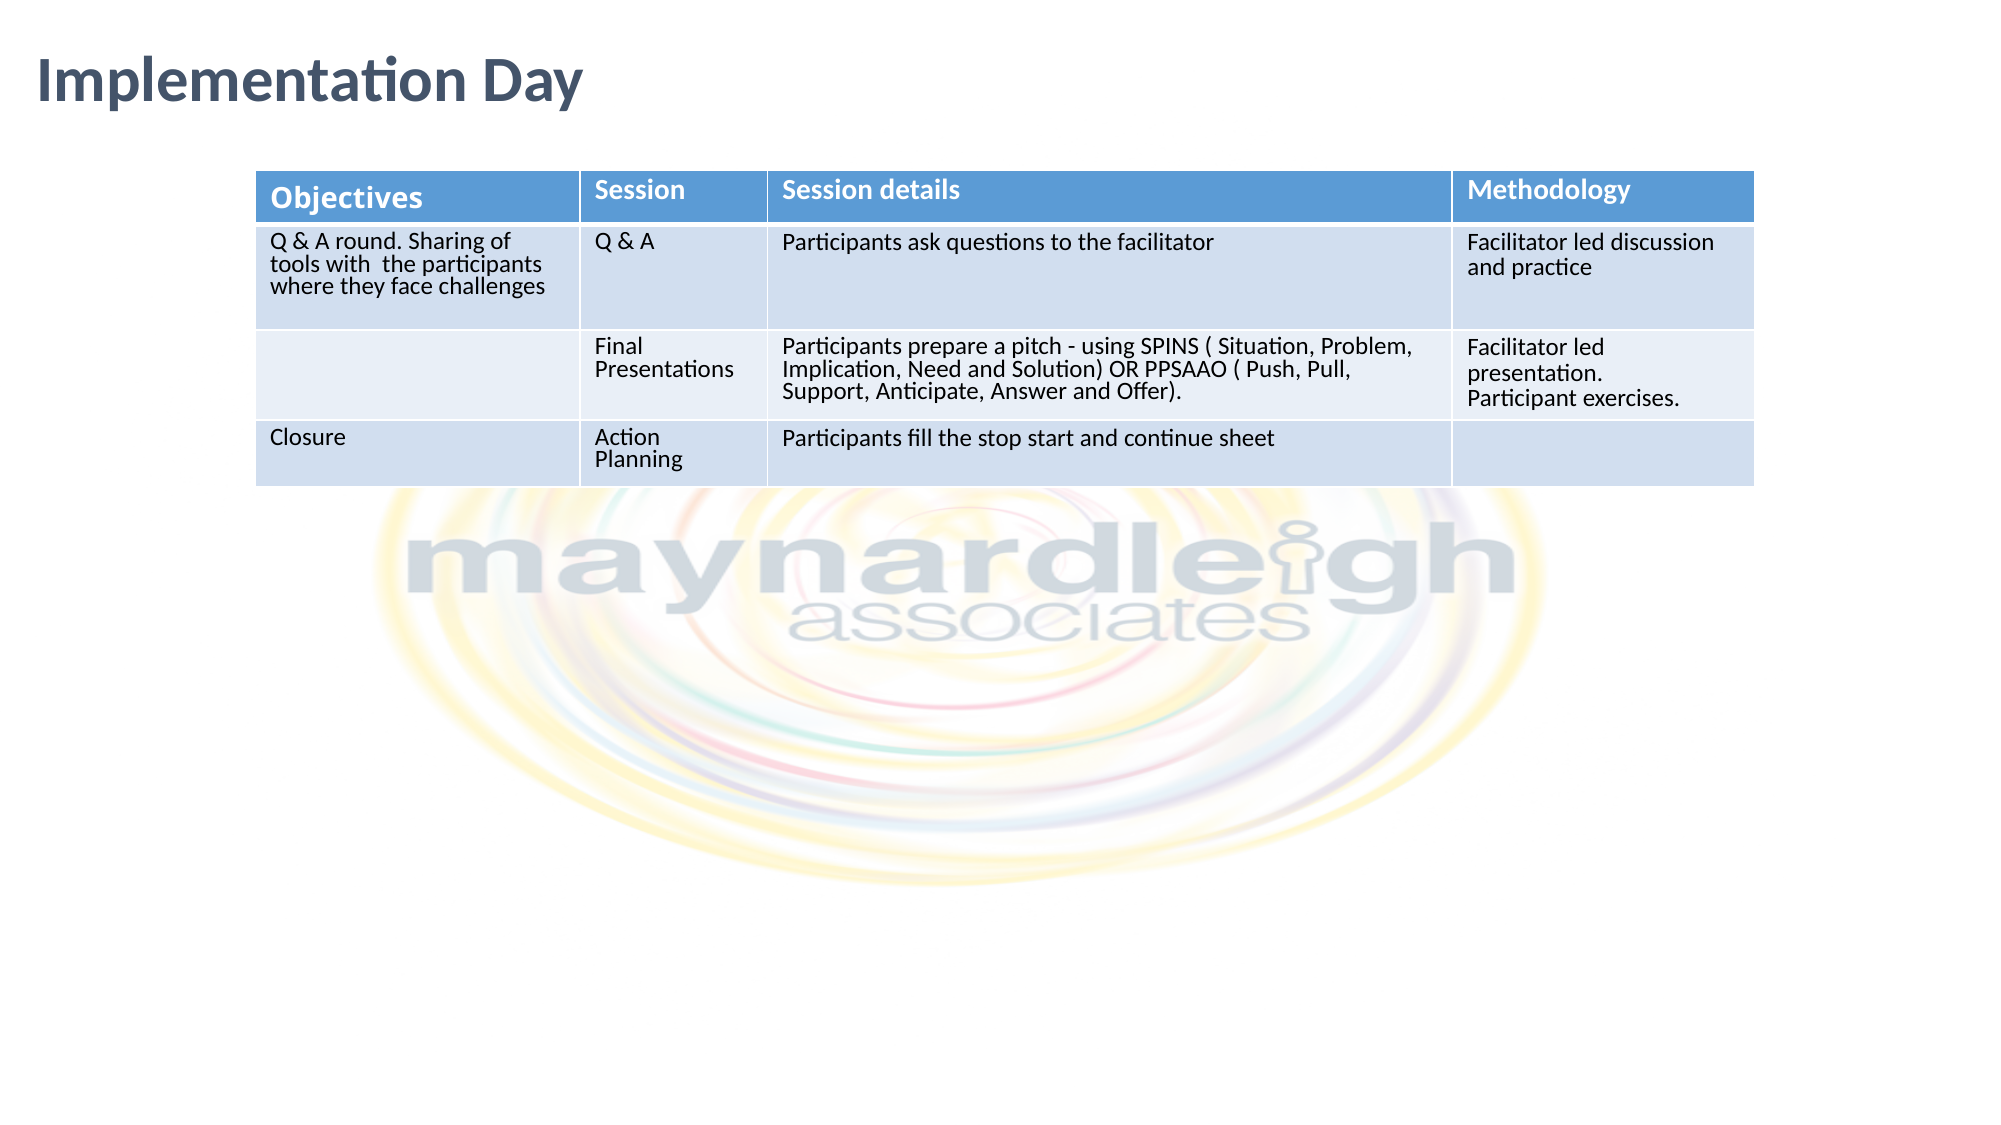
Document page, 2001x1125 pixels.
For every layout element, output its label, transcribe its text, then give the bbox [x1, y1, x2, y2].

table_cell Final Presentations [581, 331, 767, 419]
table_header Objectives [256, 171, 579, 222]
table_cell Facilitator led discussion and practice [1453, 227, 1754, 329]
table_cell Participants prepare a pitch - using SPINS ( Situation, Problem, Implication, Need and Solution) OR PPSAAO ( Push, Pull, Support, Anticipate, Answer and Offer). [768, 331, 1451, 419]
text_box Implementation Day [21, 29, 1122, 123]
table_cell Participants ask questions to the facilitator [768, 227, 1451, 329]
table_header Methodology [1453, 171, 1754, 222]
table_header Session details [768, 171, 1451, 222]
table_cell Q & A round. Sharing of tools with the participants where they face challenges [256, 227, 579, 329]
table_cell Facilitator led presentation. Participant exercises. [1453, 331, 1754, 419]
table_cell [256, 331, 579, 419]
table_cell Action Planning [581, 421, 767, 486]
table_cell Closure [256, 421, 579, 486]
table_cell [1453, 421, 1754, 486]
table_cell Participants fill the stop start and continue sheet [768, 421, 1451, 486]
table_cell Q & A [581, 227, 767, 329]
table_header Session [581, 171, 767, 222]
